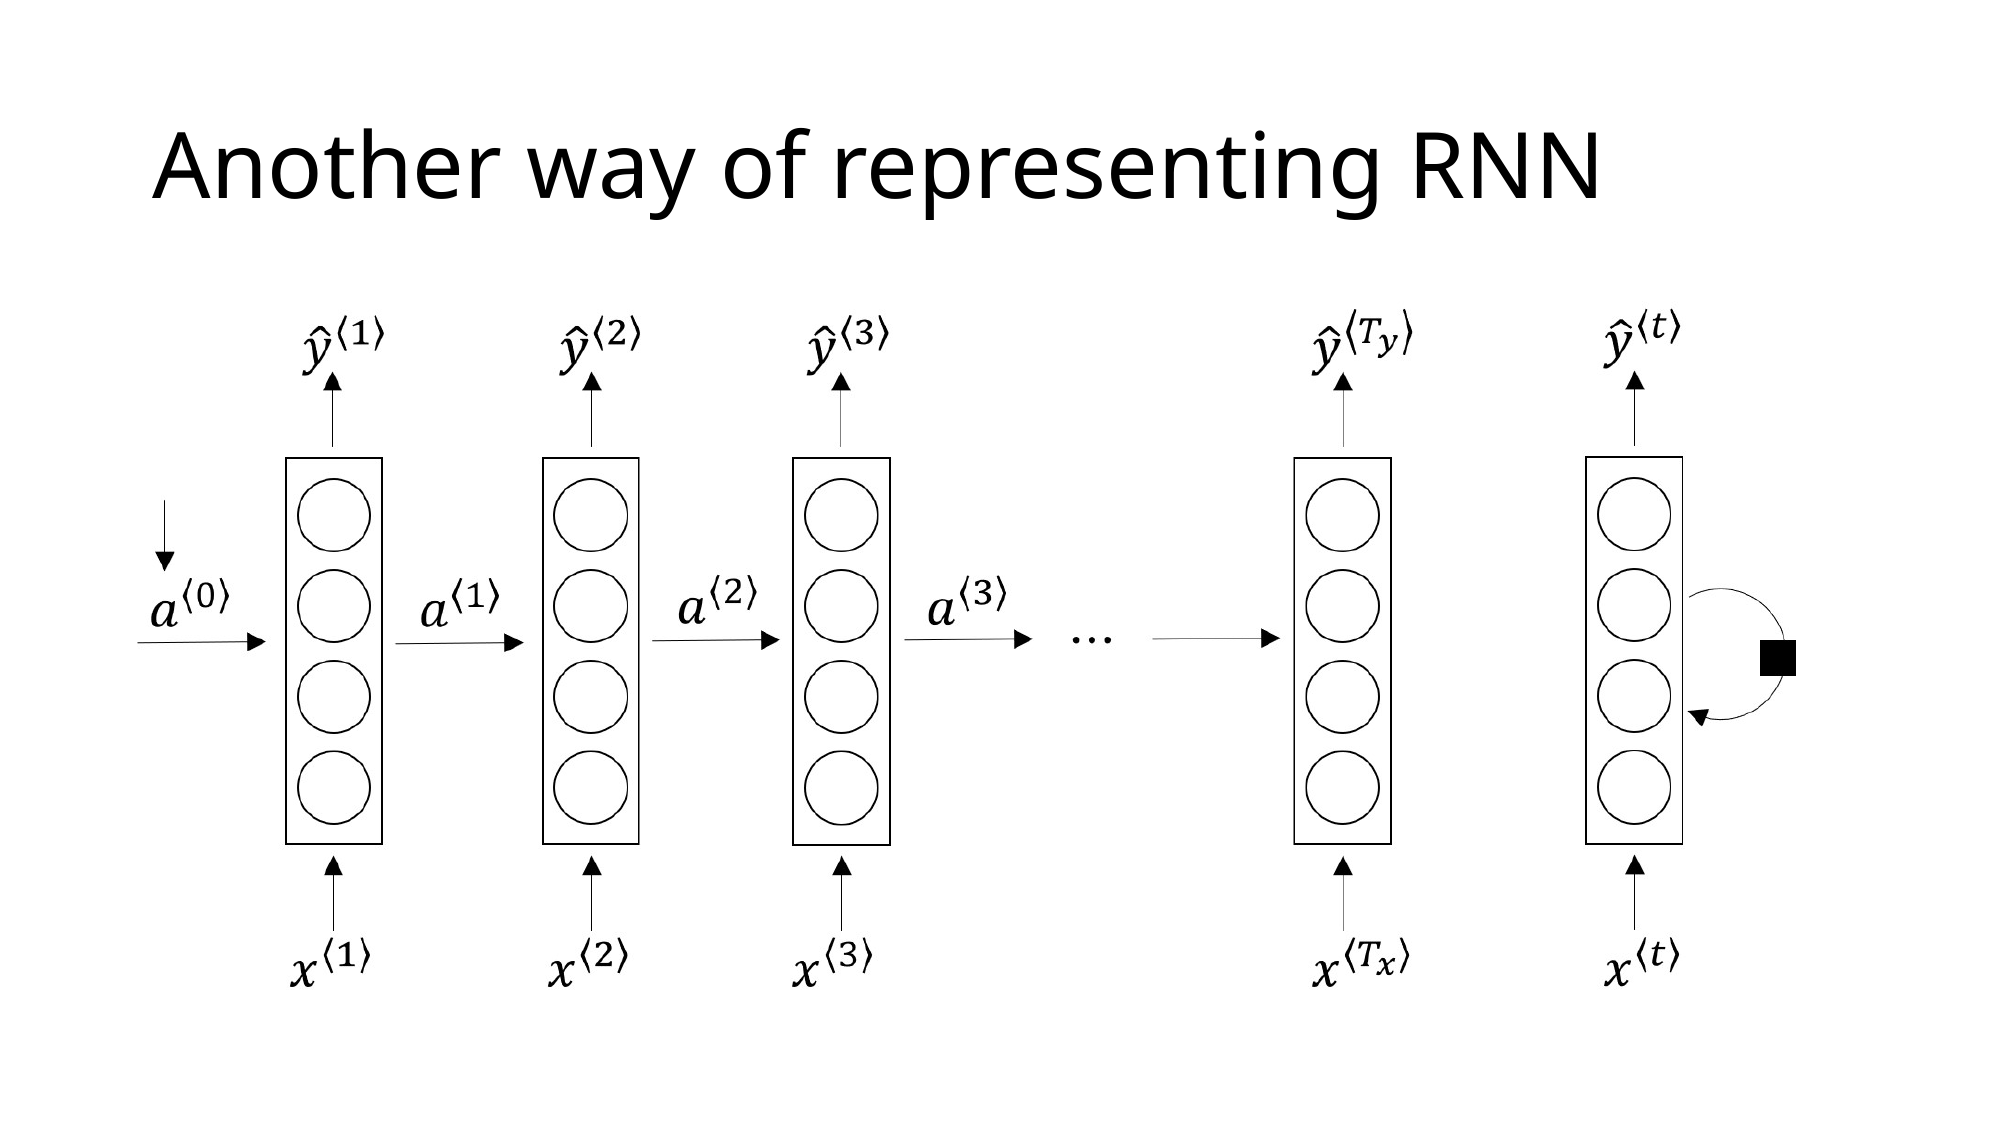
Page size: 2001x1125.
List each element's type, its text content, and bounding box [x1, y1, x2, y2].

title Another way of representing RNN [137, 59, 1863, 278]
picture [137, 301, 1796, 1001]
